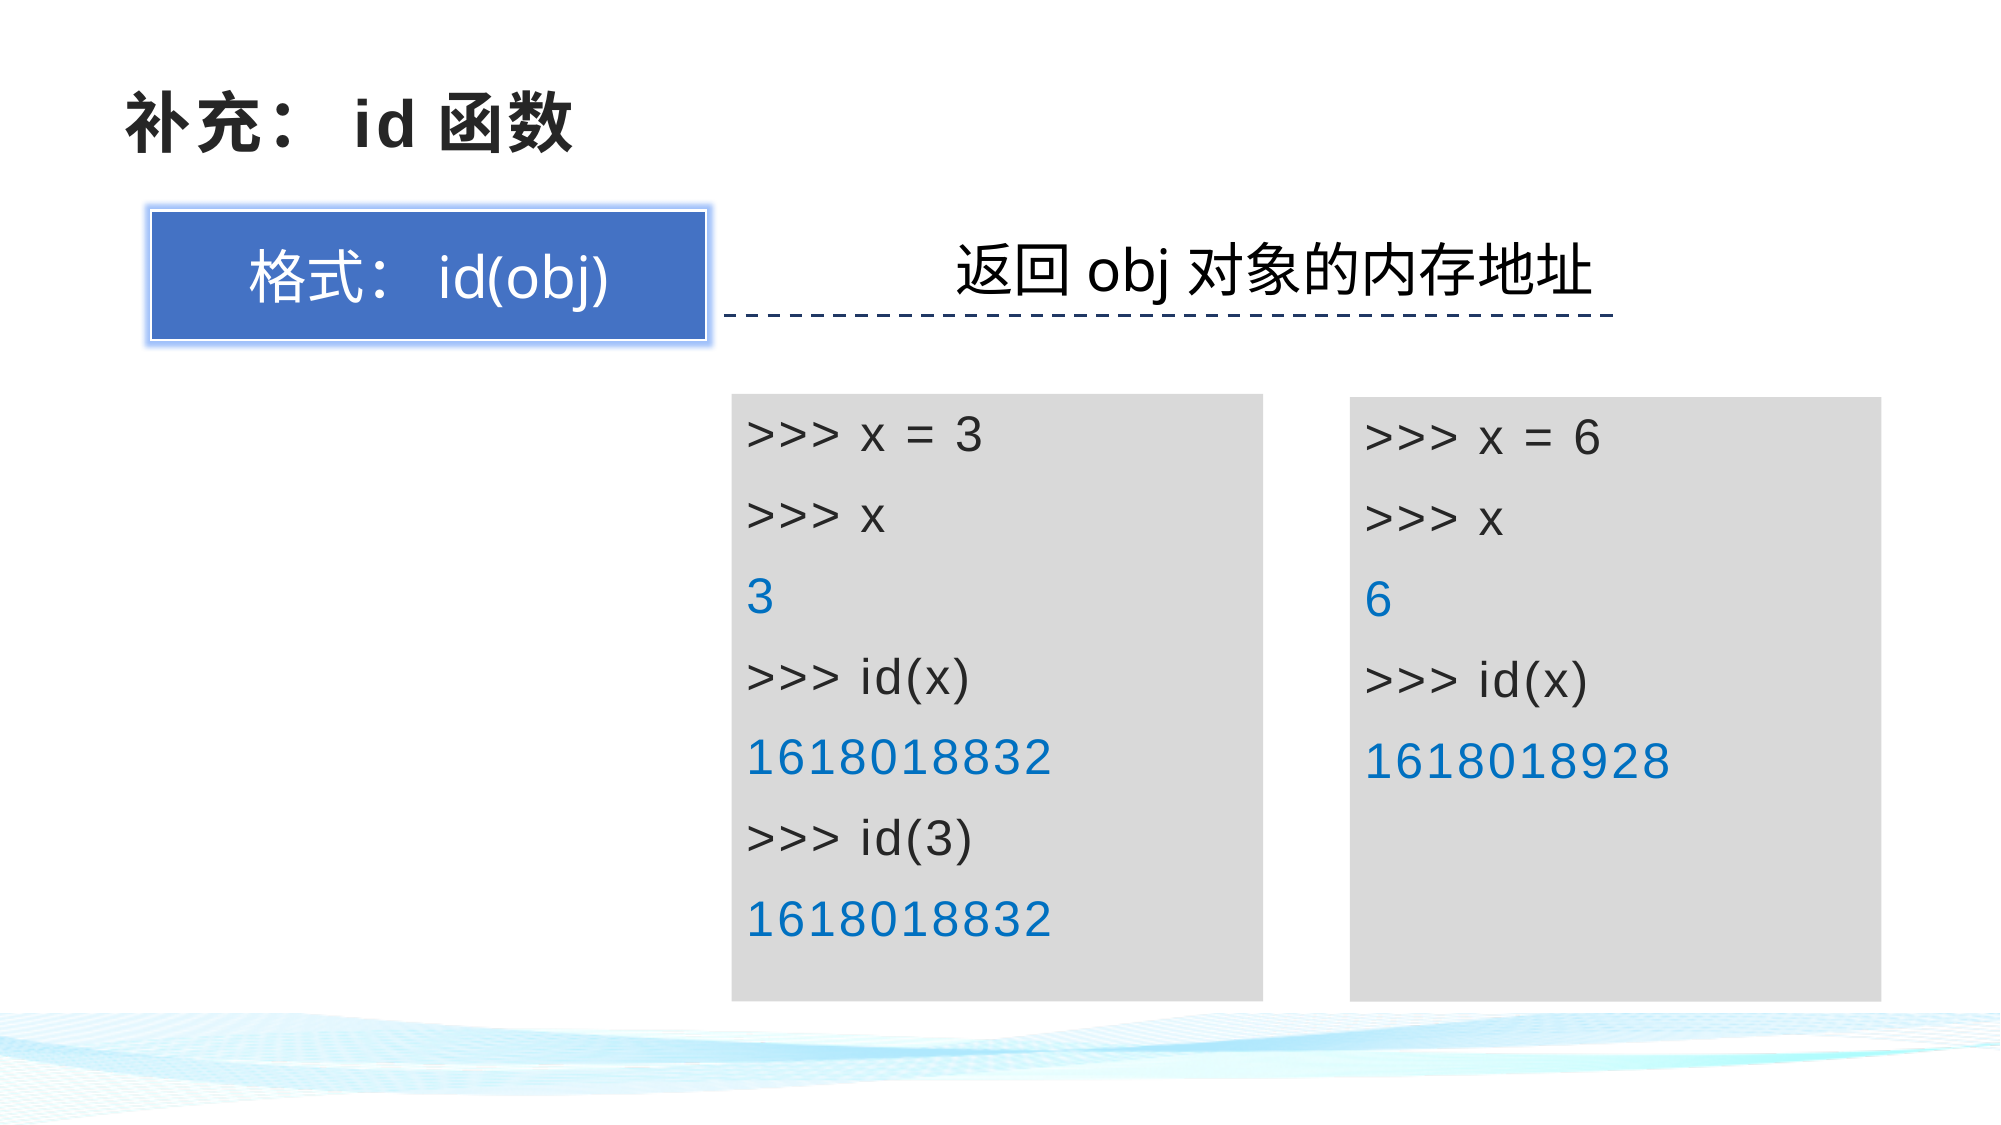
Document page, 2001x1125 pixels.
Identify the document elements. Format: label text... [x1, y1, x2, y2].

text_box >>> x = 6 >>> x 6 >>> id(x) 1618018928 [1349, 397, 1882, 1002]
list >>> x = 3 >>> x 3 >>> id(x) 1618018832 >>> id(3) 1618018832 [731, 393, 1264, 1002]
text_box 返回obj对象的内存地址 [935, 225, 1609, 311]
title 补充：id函数 [109, 72, 1891, 191]
picture [0, 1013, 2000, 1125]
text_box 格式：id(obj) [150, 209, 707, 341]
